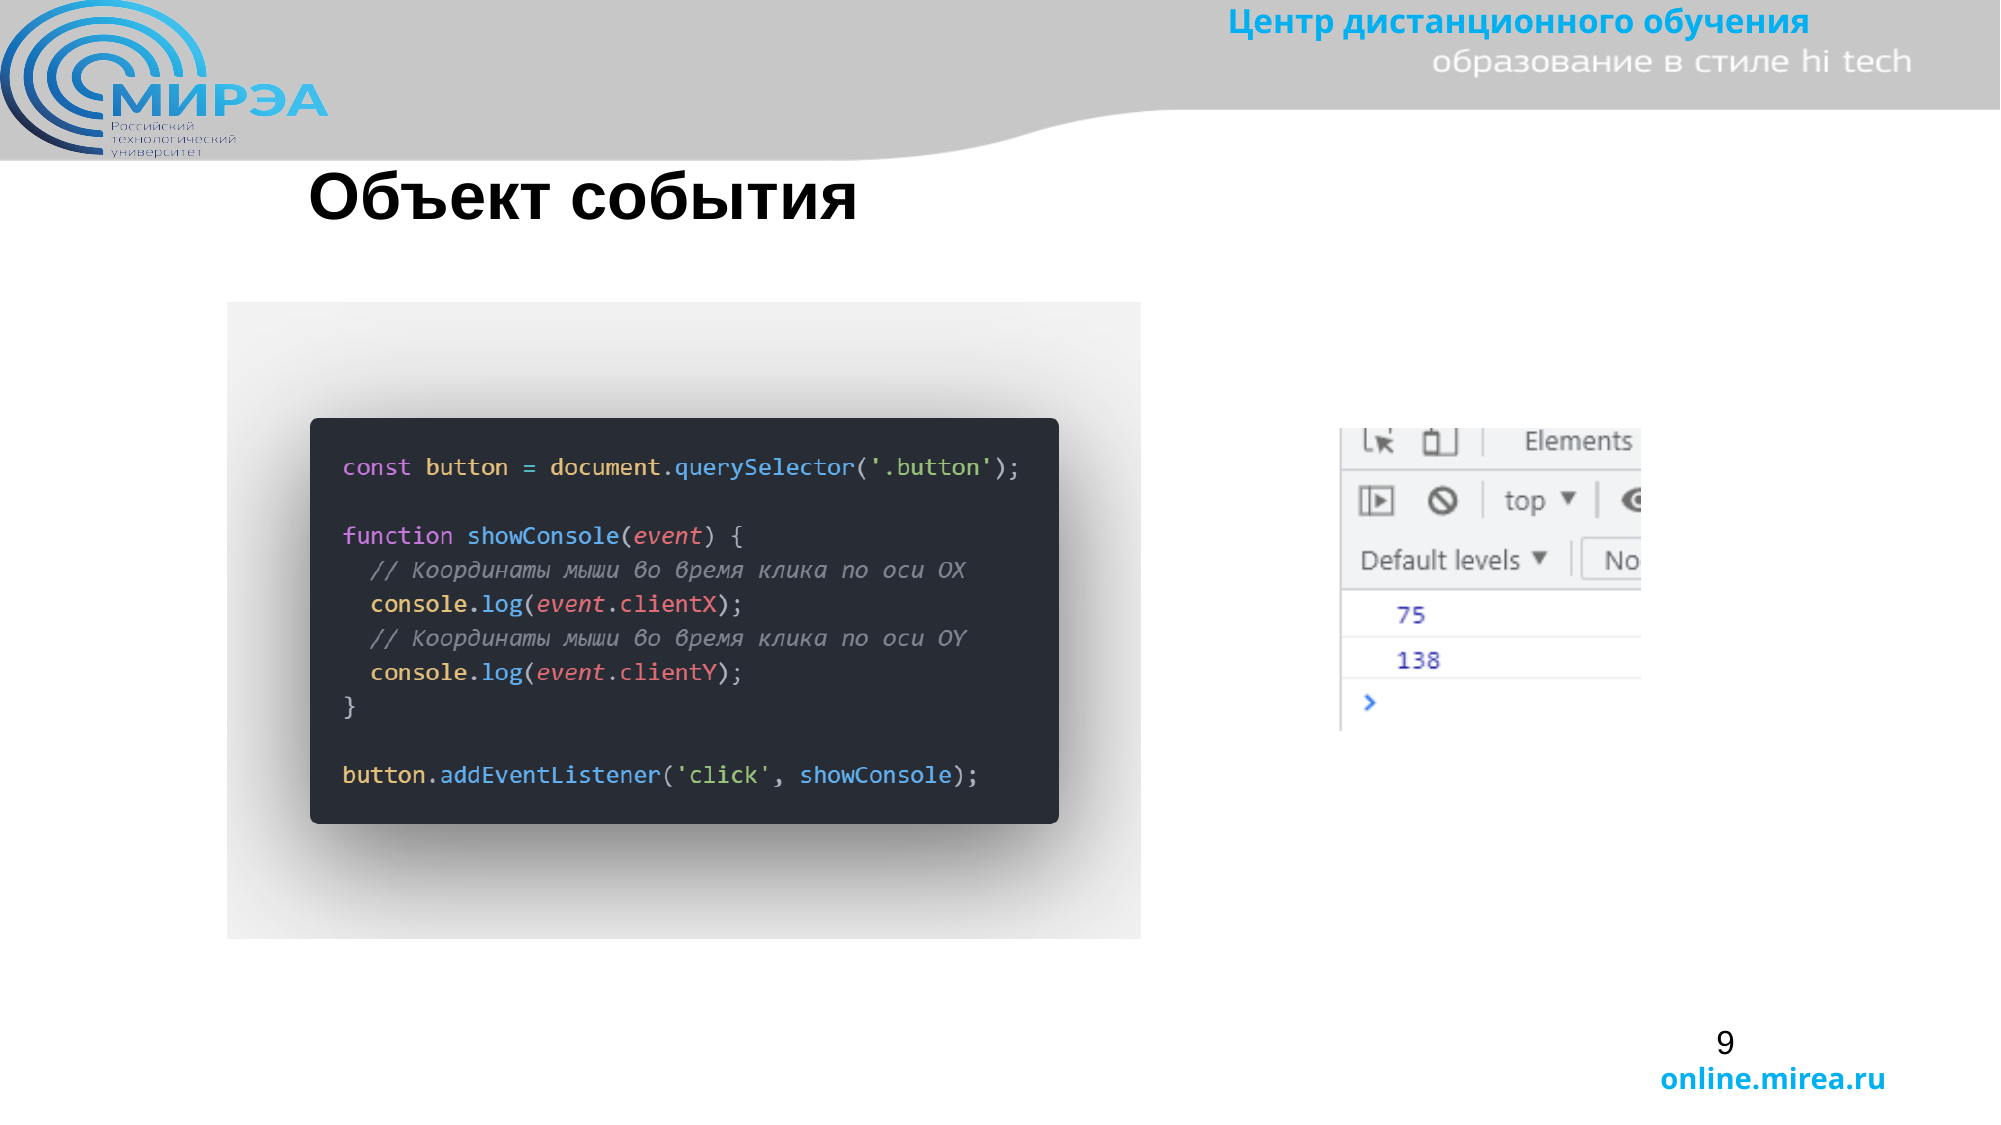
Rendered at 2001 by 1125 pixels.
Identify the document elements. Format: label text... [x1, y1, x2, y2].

text_box 9 [1400, 1013, 1750, 1058]
picture [1334, 428, 1641, 731]
text_box Объект события [293, 145, 1737, 241]
picture [0, 0, 329, 159]
picture [227, 302, 1141, 940]
